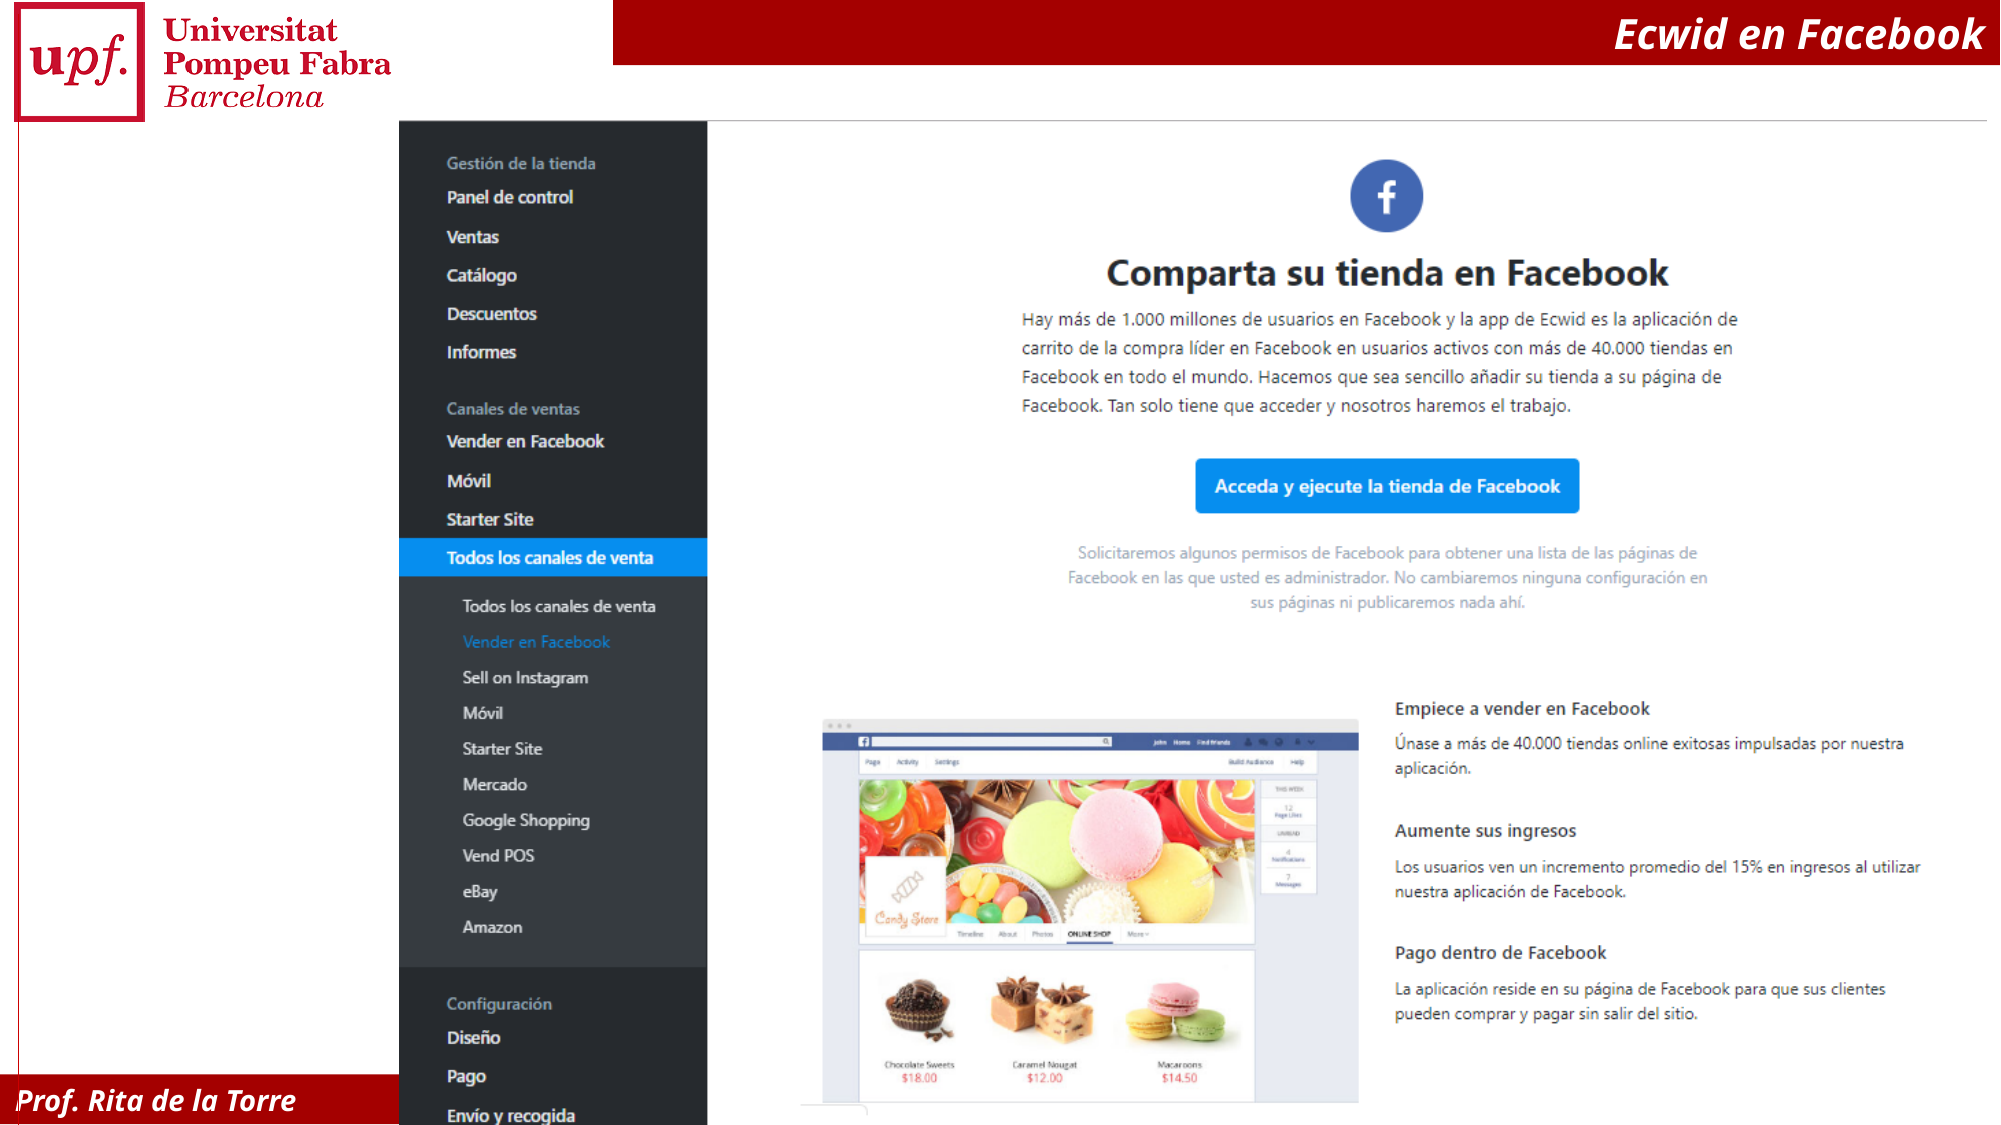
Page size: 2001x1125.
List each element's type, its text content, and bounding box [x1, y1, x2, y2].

title Ecwid en Facebook [613, 0, 2000, 66]
picture [14, 2, 1987, 1125]
